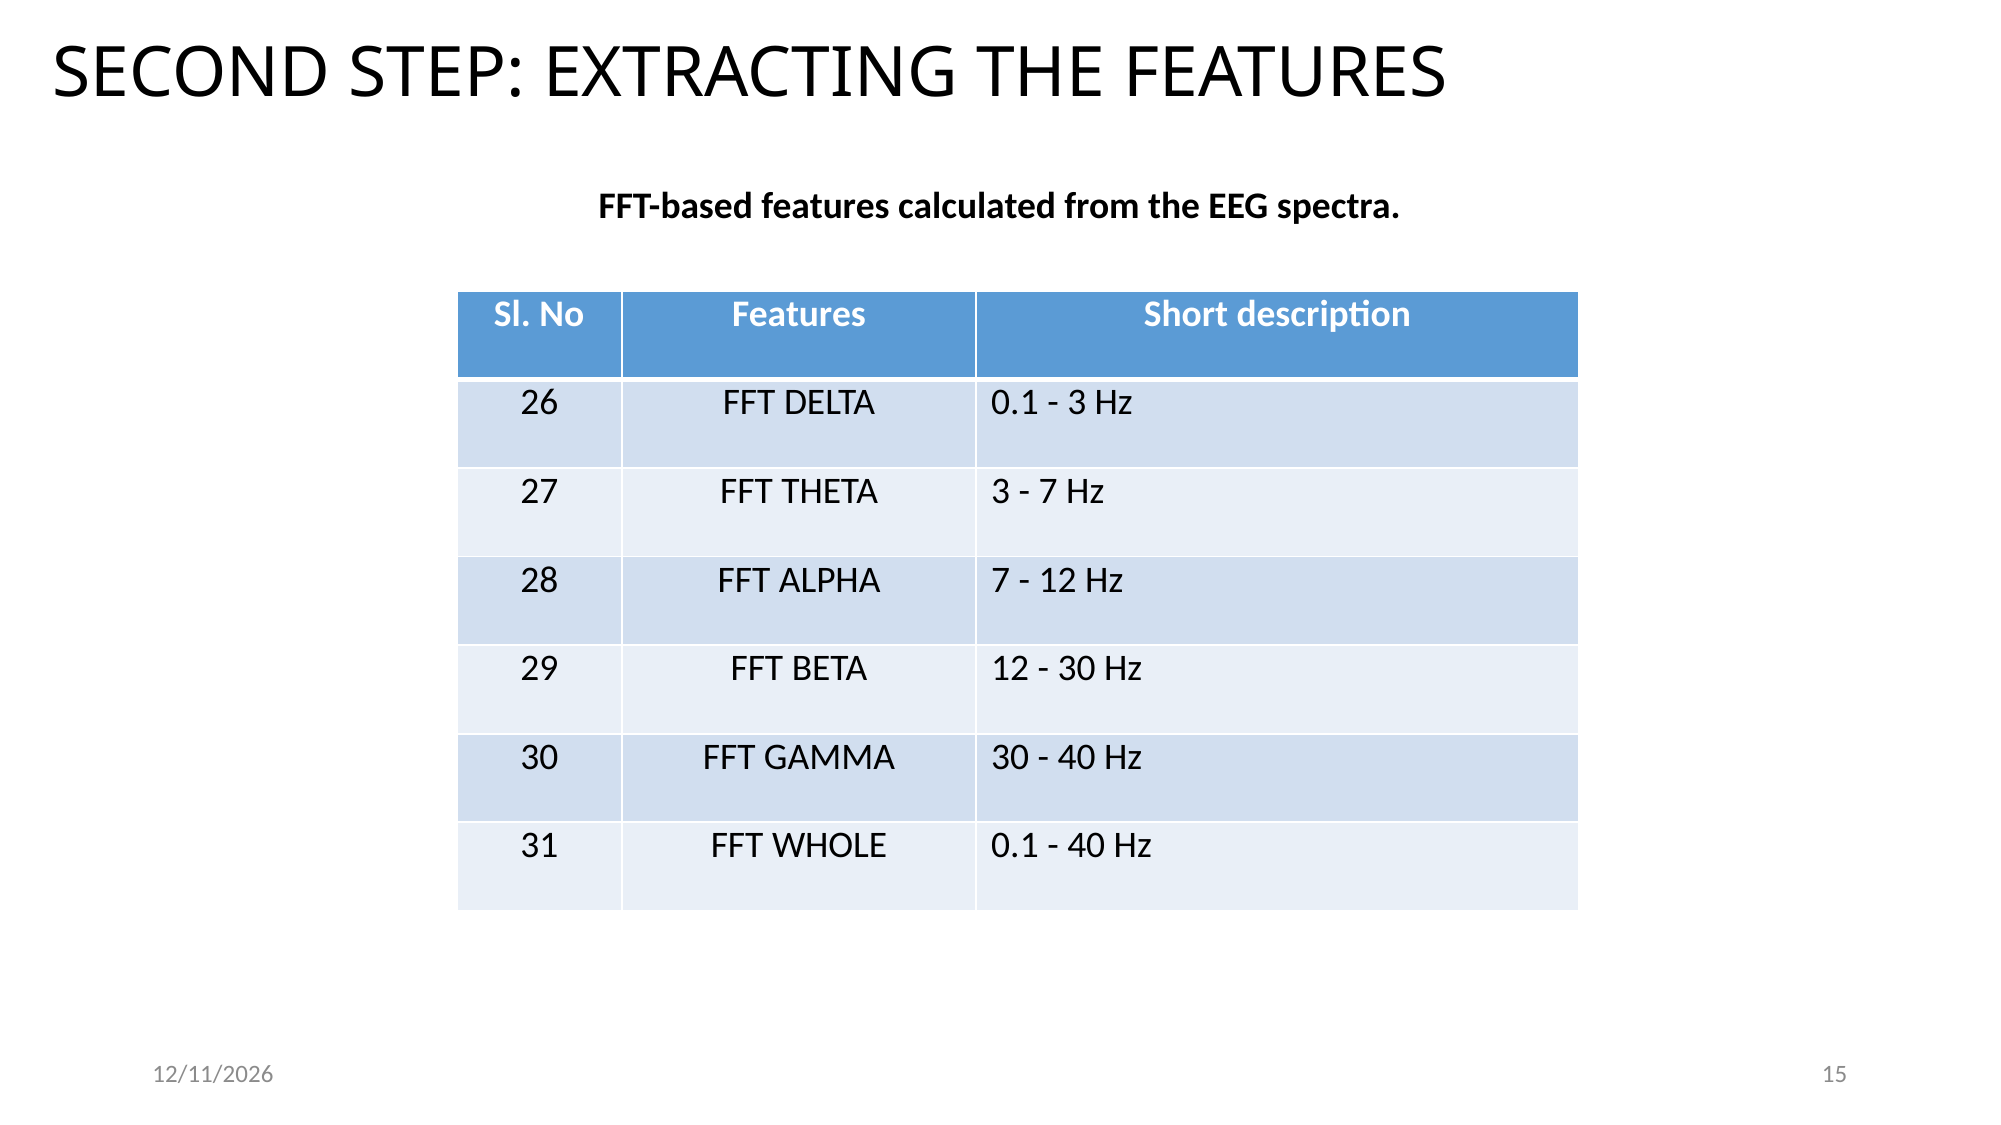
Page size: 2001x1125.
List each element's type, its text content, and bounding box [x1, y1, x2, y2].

table_cell FFT DELTA [623, 382, 975, 467]
title SECOND STEP: EXTRACTING THE FEATURES [37, 19, 1763, 123]
table_cell 31 [458, 823, 621, 910]
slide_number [137, 1042, 588, 1103]
table_cell 29 [458, 646, 621, 733]
table_header Features [623, 292, 975, 377]
table_cell 26 [458, 382, 621, 467]
table_cell 28 [458, 557, 621, 644]
slide_number 15 [1412, 1042, 1863, 1103]
table_header Sl. No [458, 292, 621, 377]
table_cell FFT WHOLE [623, 823, 975, 910]
table_cell FFT THETA [623, 469, 975, 556]
text_box FFT-based features calculated from the EEG spectra. [373, 174, 1626, 234]
table_cell 7 - 12 Hz [977, 557, 1578, 644]
table_cell 0.1 - 3 Hz [977, 382, 1578, 467]
table_cell 12 - 30 Hz [977, 646, 1578, 733]
table_cell 0.1 - 40 Hz [977, 823, 1578, 910]
table_cell 30 [458, 735, 621, 821]
table_cell FFT ALPHA [623, 557, 975, 644]
table_cell 27 [458, 469, 621, 556]
table_cell FFT BETA [623, 646, 975, 733]
table_cell 3 - 7 Hz [977, 469, 1578, 556]
table_cell 30 - 40 Hz [977, 735, 1578, 821]
table_cell FFT GAMMA [623, 735, 975, 821]
table_header Short description [977, 292, 1578, 377]
